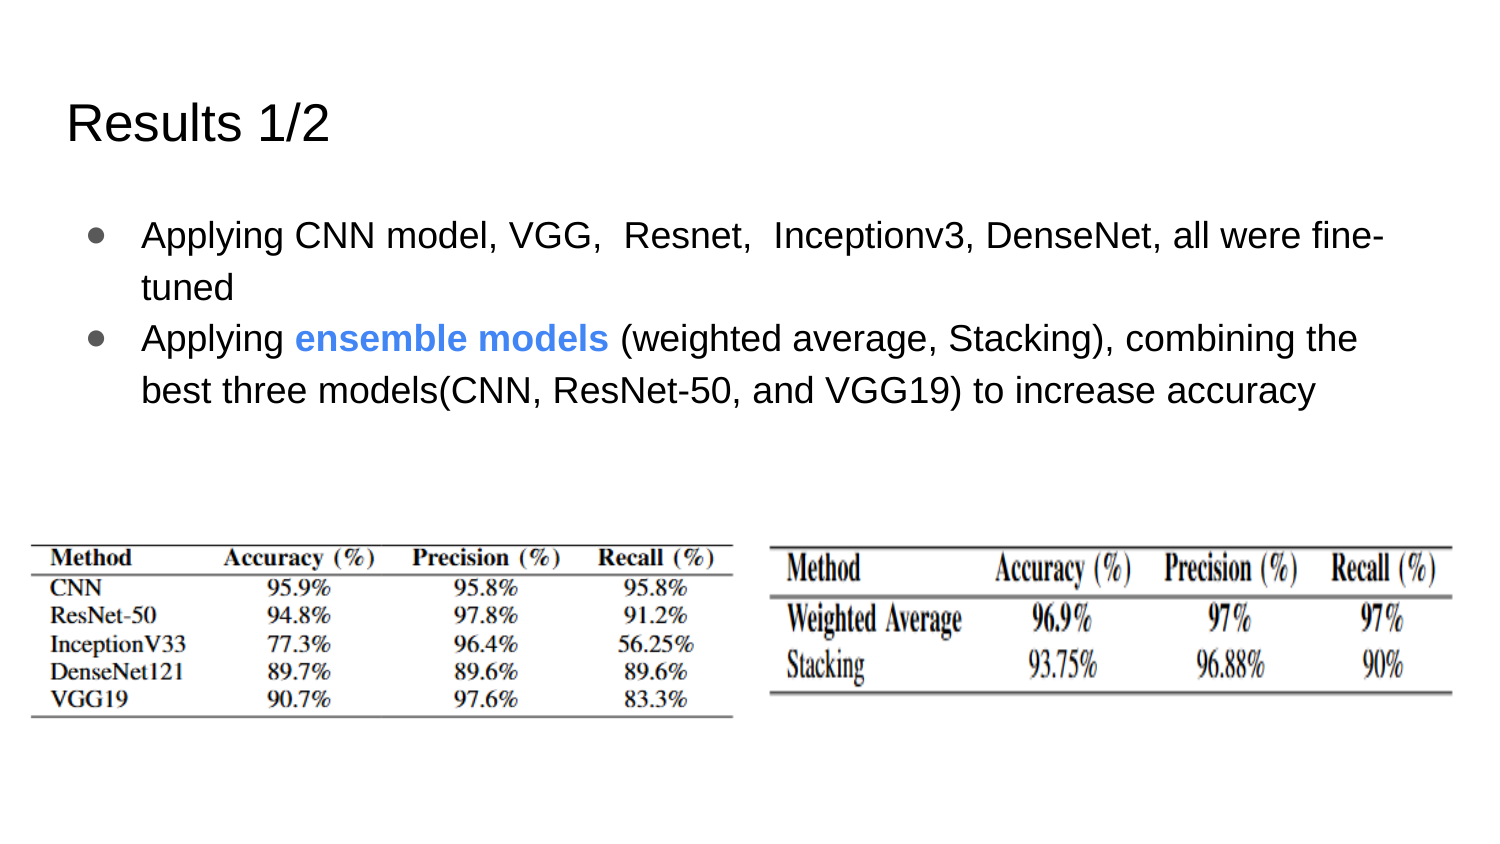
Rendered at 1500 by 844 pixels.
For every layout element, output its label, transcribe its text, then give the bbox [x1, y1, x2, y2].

picture [766, 517, 1455, 701]
picture [23, 538, 739, 721]
list Applying CNN model, VGG, Resnet, Inceptionv3, DenseNet, all were fine-tuned Applying ensemble models (weighted average, Stacking), combining the best three models(CNN, ResNet-50, and VGG19) to increase accuracy [51, 189, 1449, 750]
title Results 1/2 [51, 72, 1449, 167]
